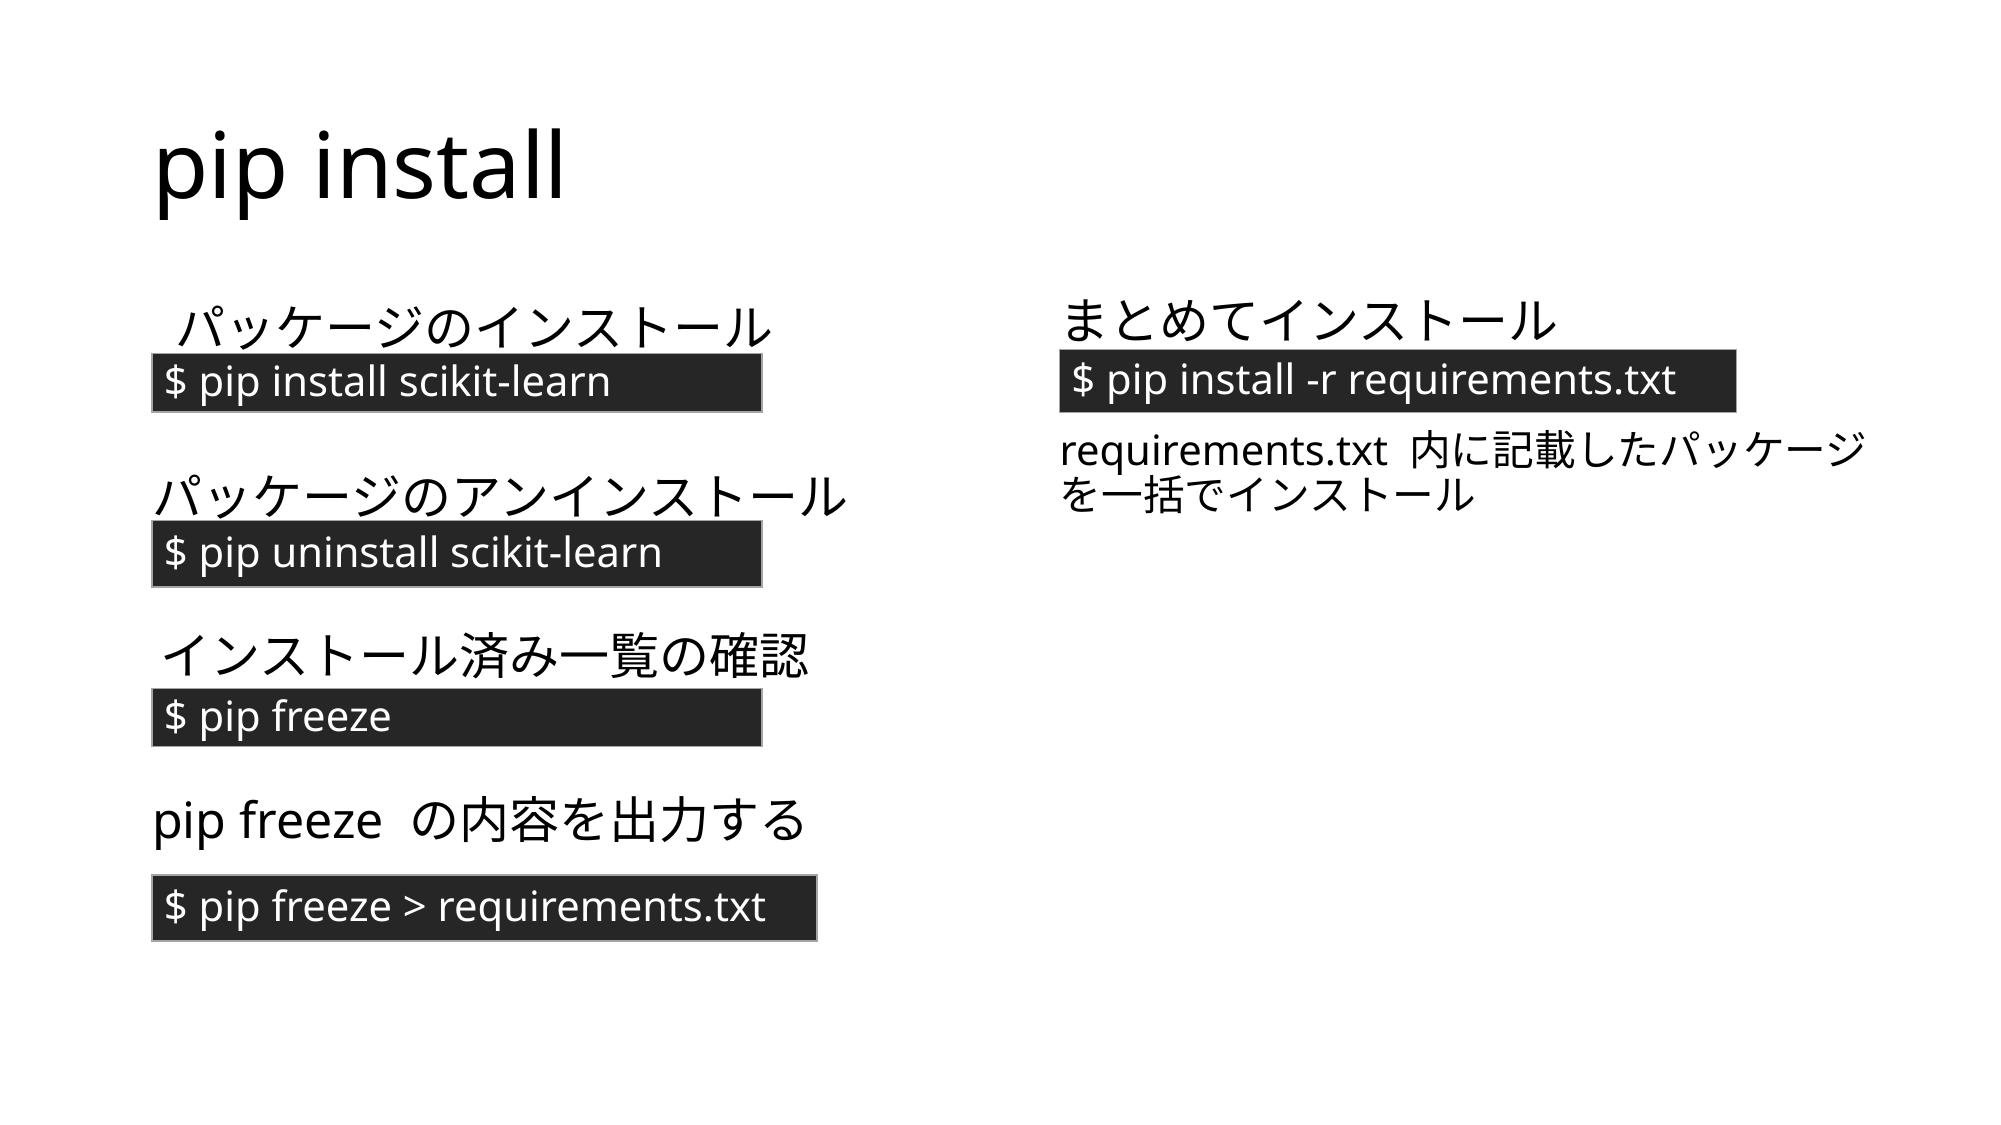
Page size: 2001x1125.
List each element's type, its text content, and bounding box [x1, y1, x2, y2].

text_box $ pip freeze > requirements.txt [152, 875, 818, 942]
text_box パッケージのアンインストール [152, 471, 941, 526]
text_box $ pip install -r requirements.txt [1059, 349, 1737, 413]
text_box requirements.txt 内に記載したパッケージを一括でインストール [1059, 429, 1881, 520]
text_box $ pip freeze [152, 688, 763, 747]
title pip install [137, 59, 1863, 278]
text_box $ pip install scikit-learn [152, 358, 763, 412]
text_box まとめてインストール [1059, 296, 1848, 351]
text_box pip freeze の内容を出力する [152, 794, 883, 849]
text_box パッケージのインストール [152, 303, 941, 358]
text_box $ pip uninstall scikit-learn [152, 520, 763, 588]
text_box インストール済み一覧の確認 [137, 631, 926, 686]
